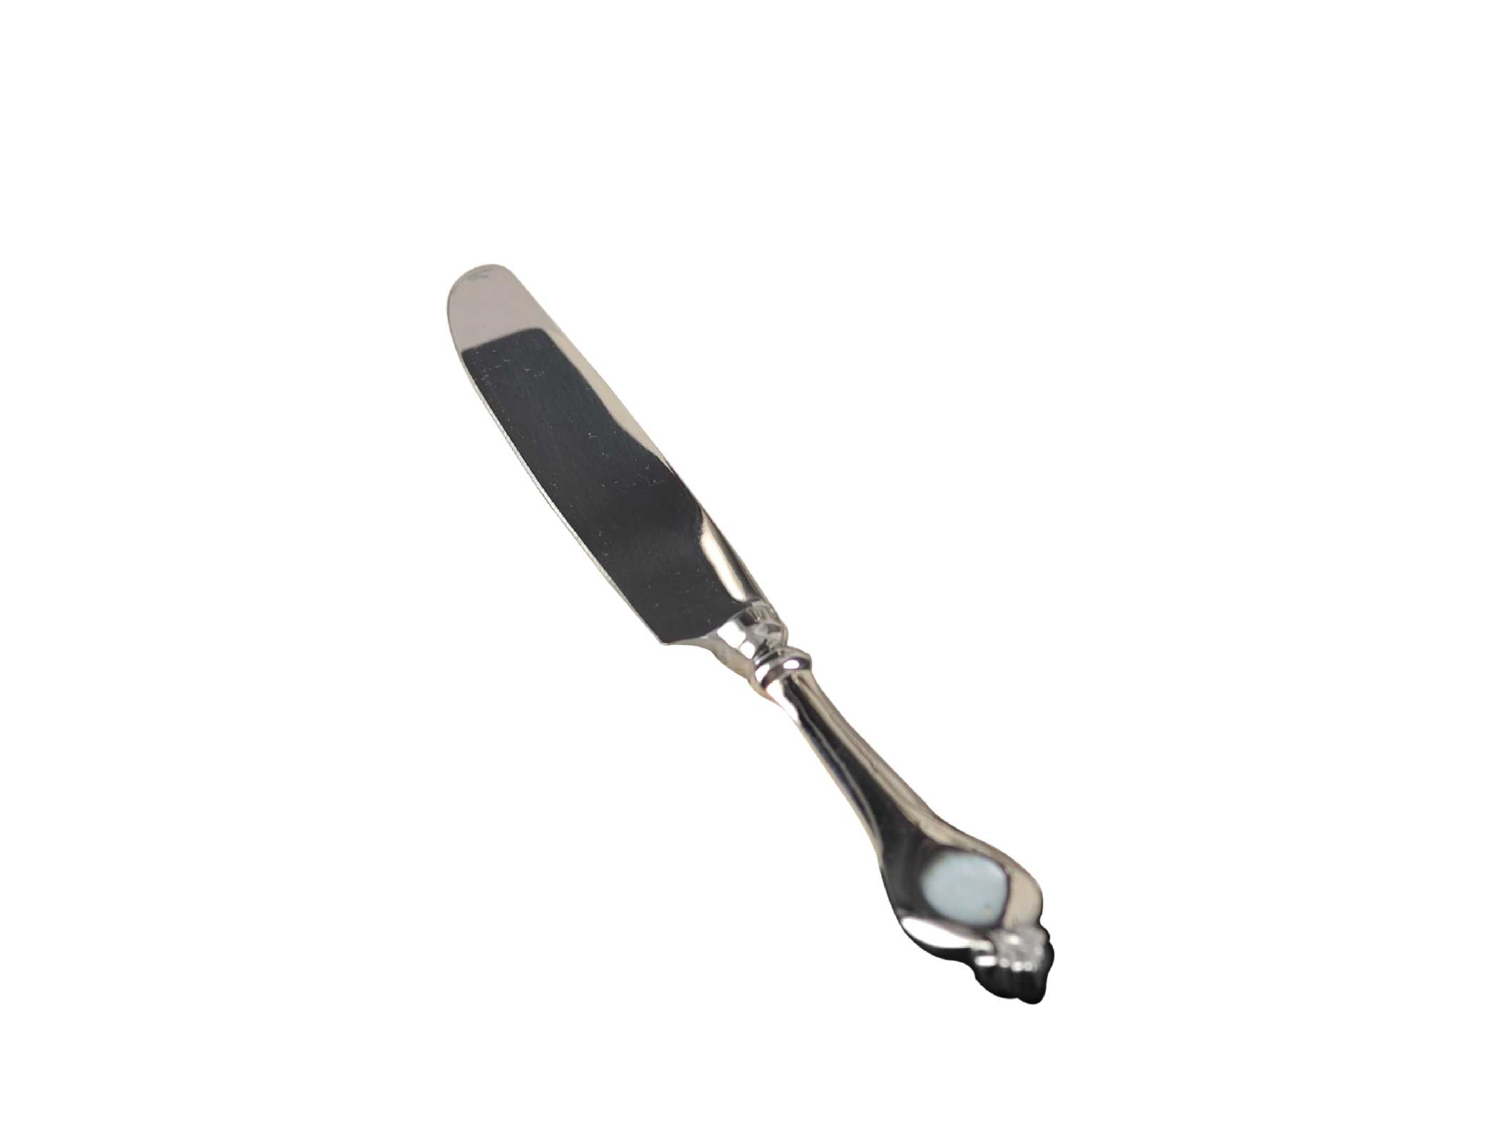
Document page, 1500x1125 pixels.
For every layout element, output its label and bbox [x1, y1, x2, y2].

list [445, 262, 1055, 1006]
